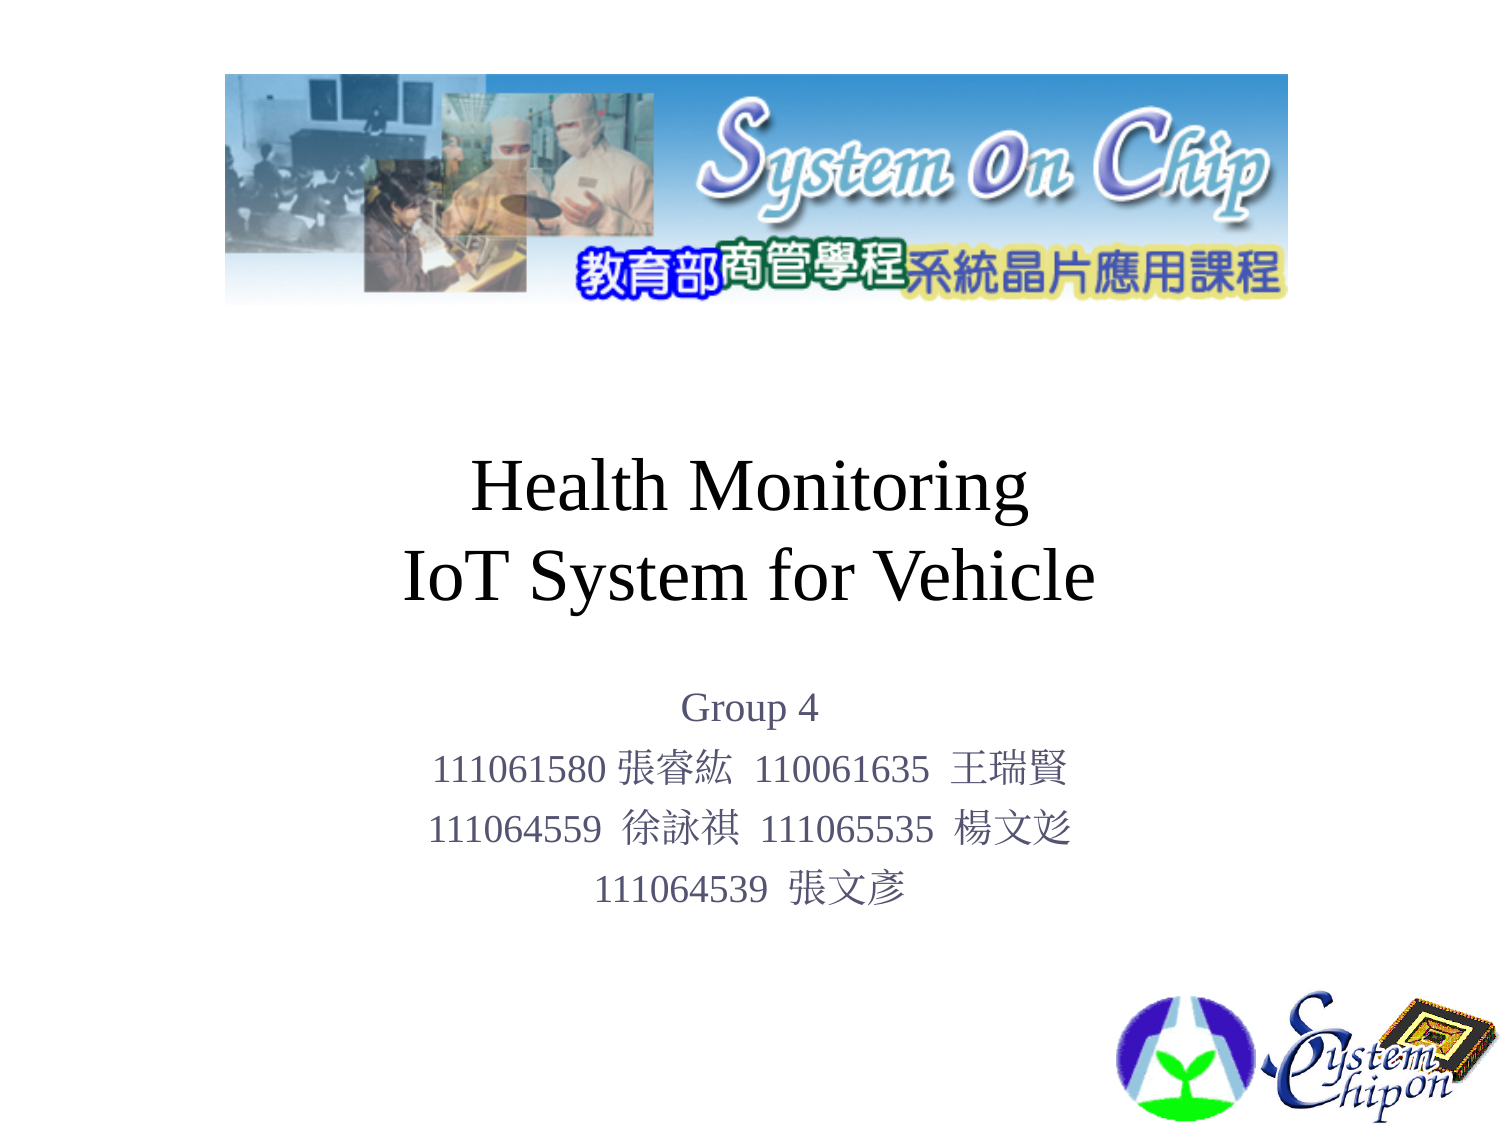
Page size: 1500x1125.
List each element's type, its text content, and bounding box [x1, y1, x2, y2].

picture [225, 74, 1288, 305]
subtitle Group 4 111061580張睿紘 110061635 王瑞賢 111064559 徐詠祺 111065535 楊文彣 111064539 張文彥 [225, 672, 1275, 963]
picture [1116, 996, 1256, 1125]
picture [1257, 987, 1500, 1125]
title Health Monitoring IoT System for Vehicle [135, 377, 1365, 673]
